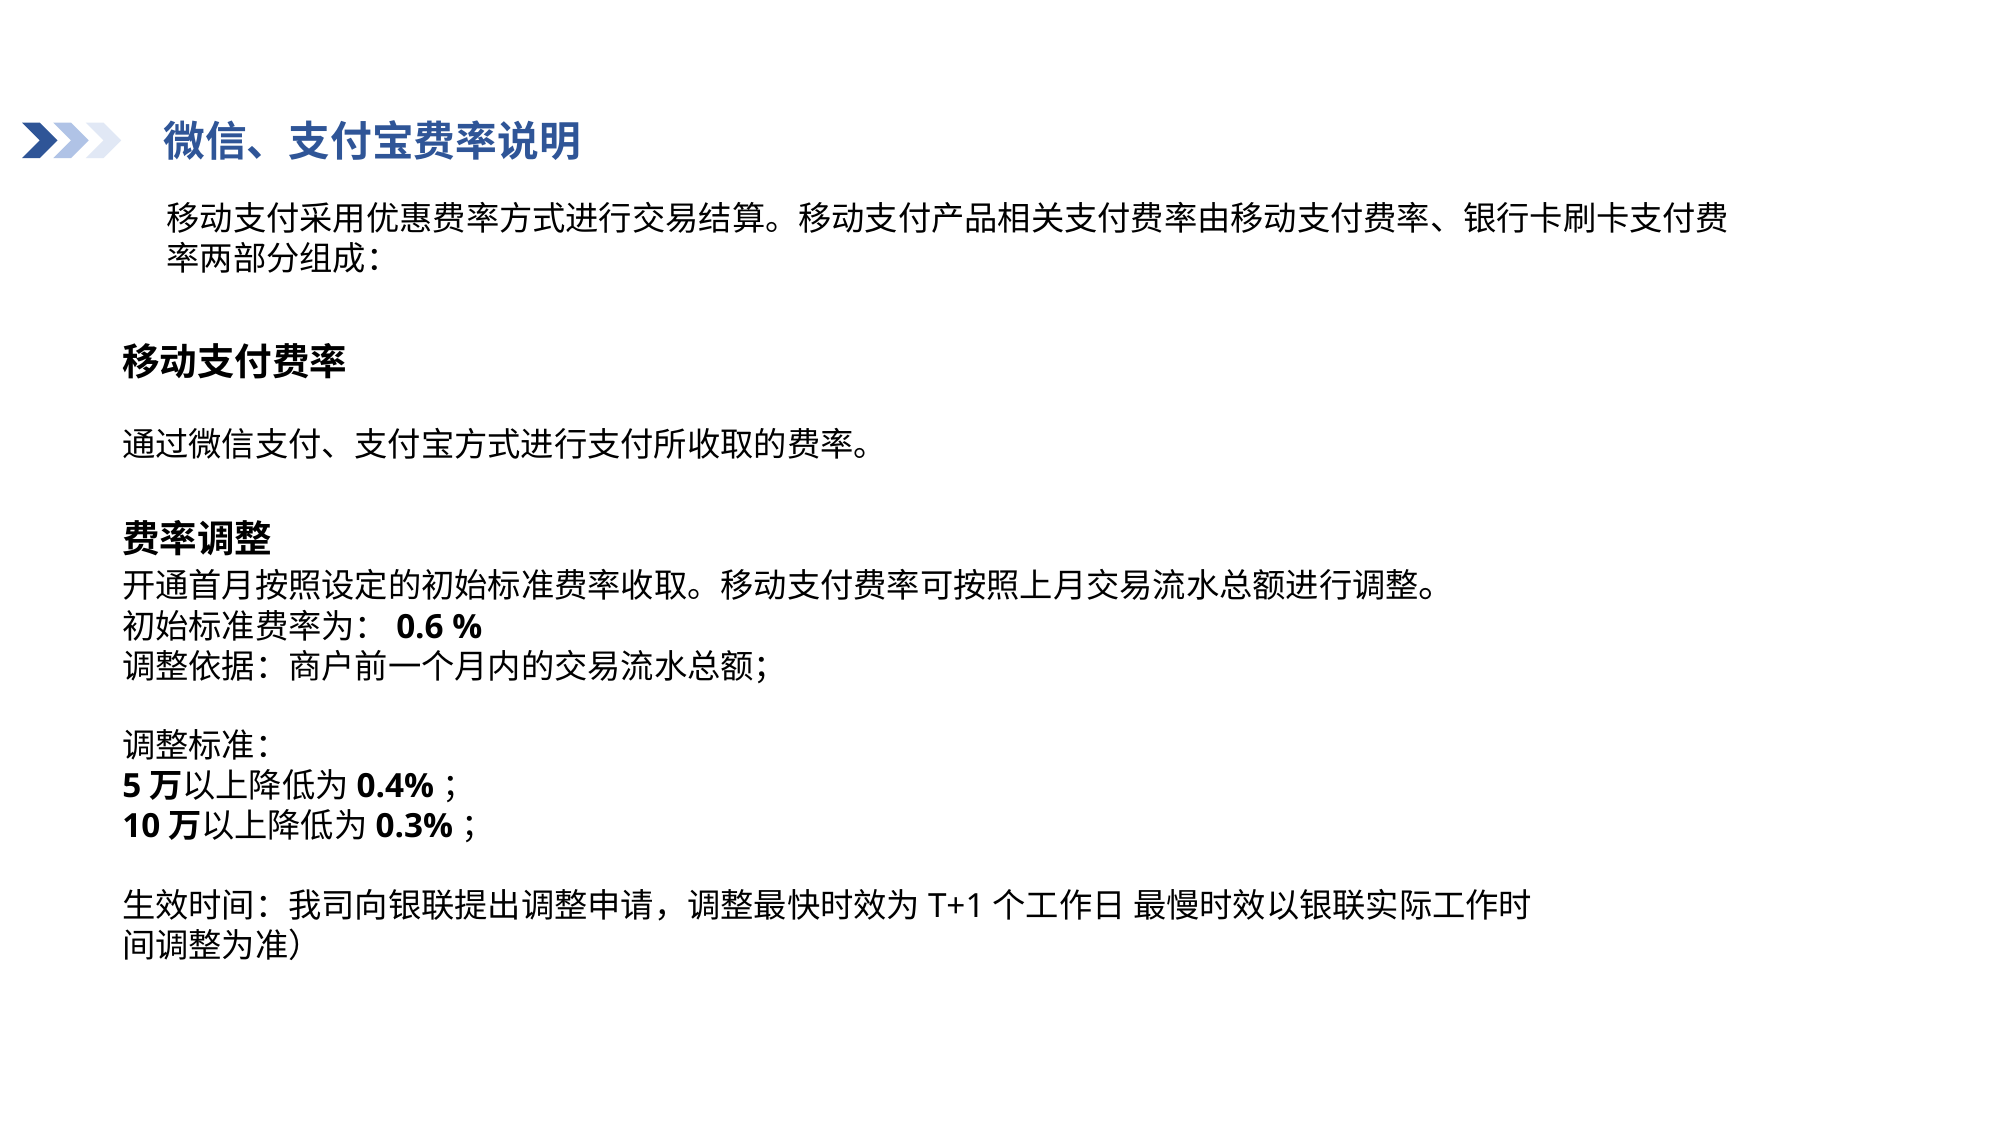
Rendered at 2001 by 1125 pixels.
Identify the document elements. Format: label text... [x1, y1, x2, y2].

text_box 移动支付采用优惠费率方式进行交易结算。移动支付产品相关支付费率由移动支付费率、银行卡刷卡支付费率两部分组成： [152, 189, 1777, 330]
text_box 微信、支付宝费率说明 [152, 109, 754, 171]
text_box 移动支付费率 通过微信支付、支付宝方式进行支付所收取的费率。 [107, 330, 1440, 506]
text_box 费率调整 开通首月按照设定的初始标准费率收取。移动支付费率可按照上月交易流水总额进行调整。 初始标准费率为：0.6 % 调整依据：商户前一个月内的交易流水总额； 调整标准： 5万以上降低为0.4%； 10万以上降低为0.3%； 生效时间：我司向银联提出调整申请，调整最快时效为T+1个工作日 最慢时效以银联实际工作时间调整为准） [107, 507, 1572, 1012]
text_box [22, 122, 122, 159]
